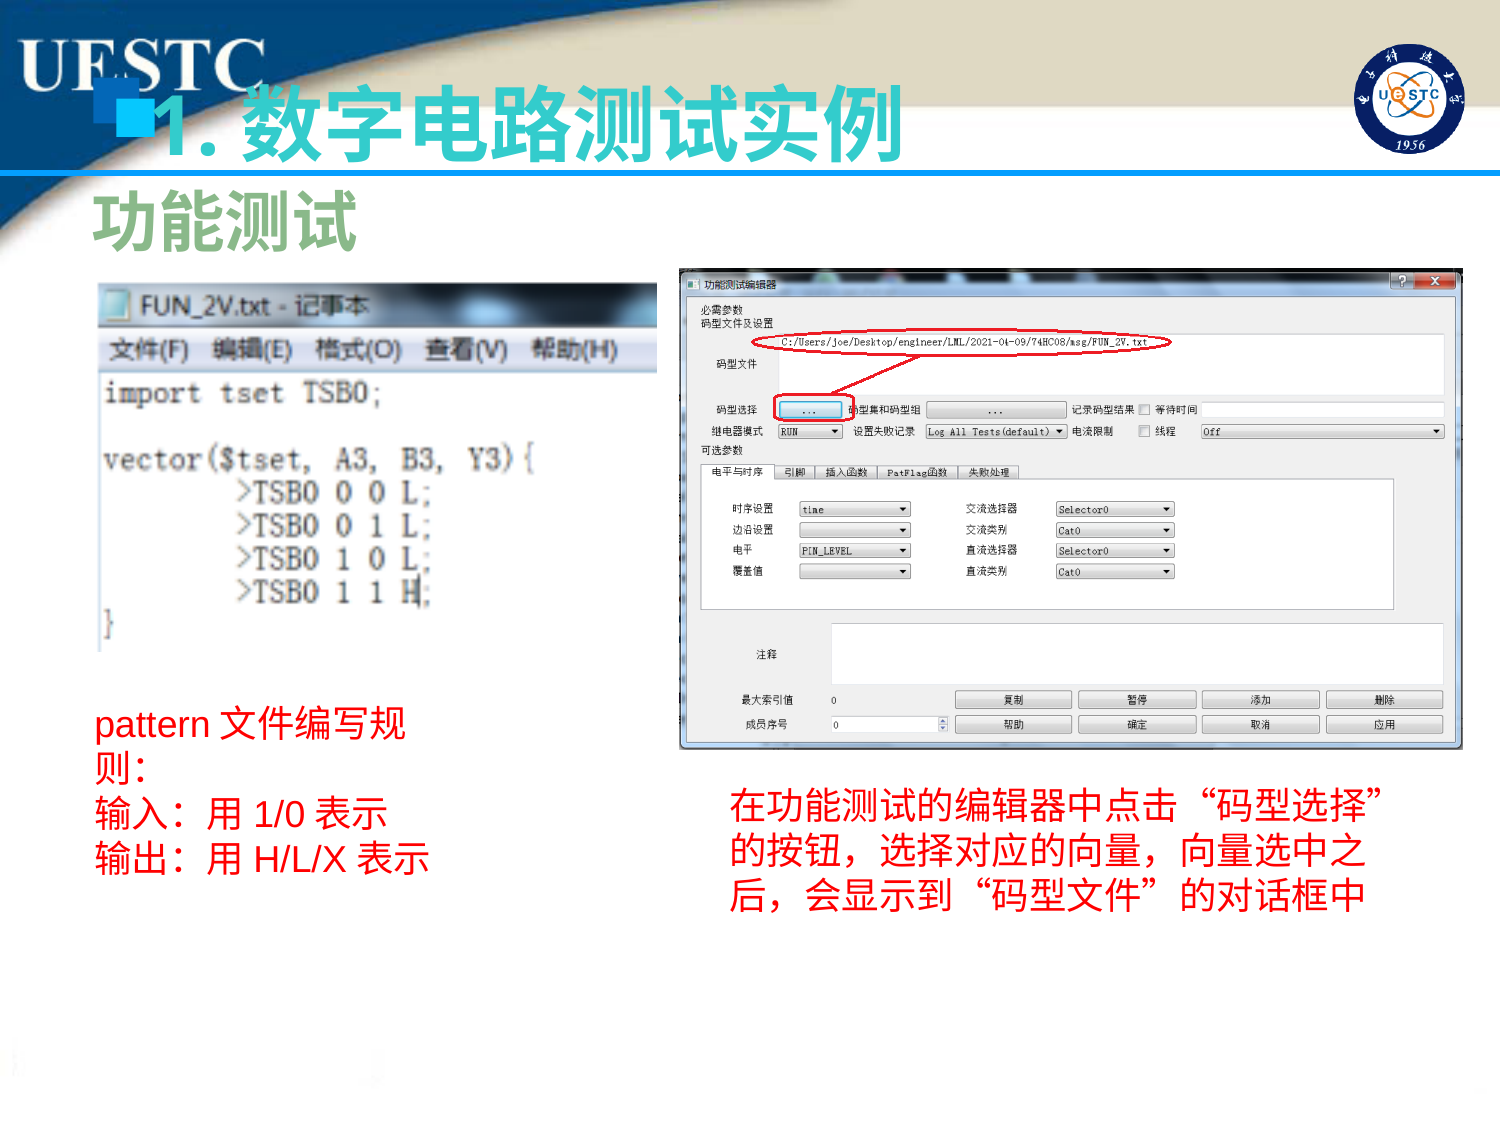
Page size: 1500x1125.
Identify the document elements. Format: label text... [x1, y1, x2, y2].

text_box 1.数字电路测试实例 [133, 64, 921, 171]
picture [0, 176, 1500, 1125]
text_box 功能测试 [76, 180, 890, 268]
text_box 在功能测试的编辑器中点击“码型选择”的按钮，选择对应的向量，向量选中之后，会显示到“码型文件”的对话框中 [714, 775, 1444, 925]
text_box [93, 77, 155, 138]
picture [0, 0, 1500, 170]
text_box pattern文件编写规则： 输入：用1/0表示 输出：用H/L/X表示 [79, 692, 487, 933]
